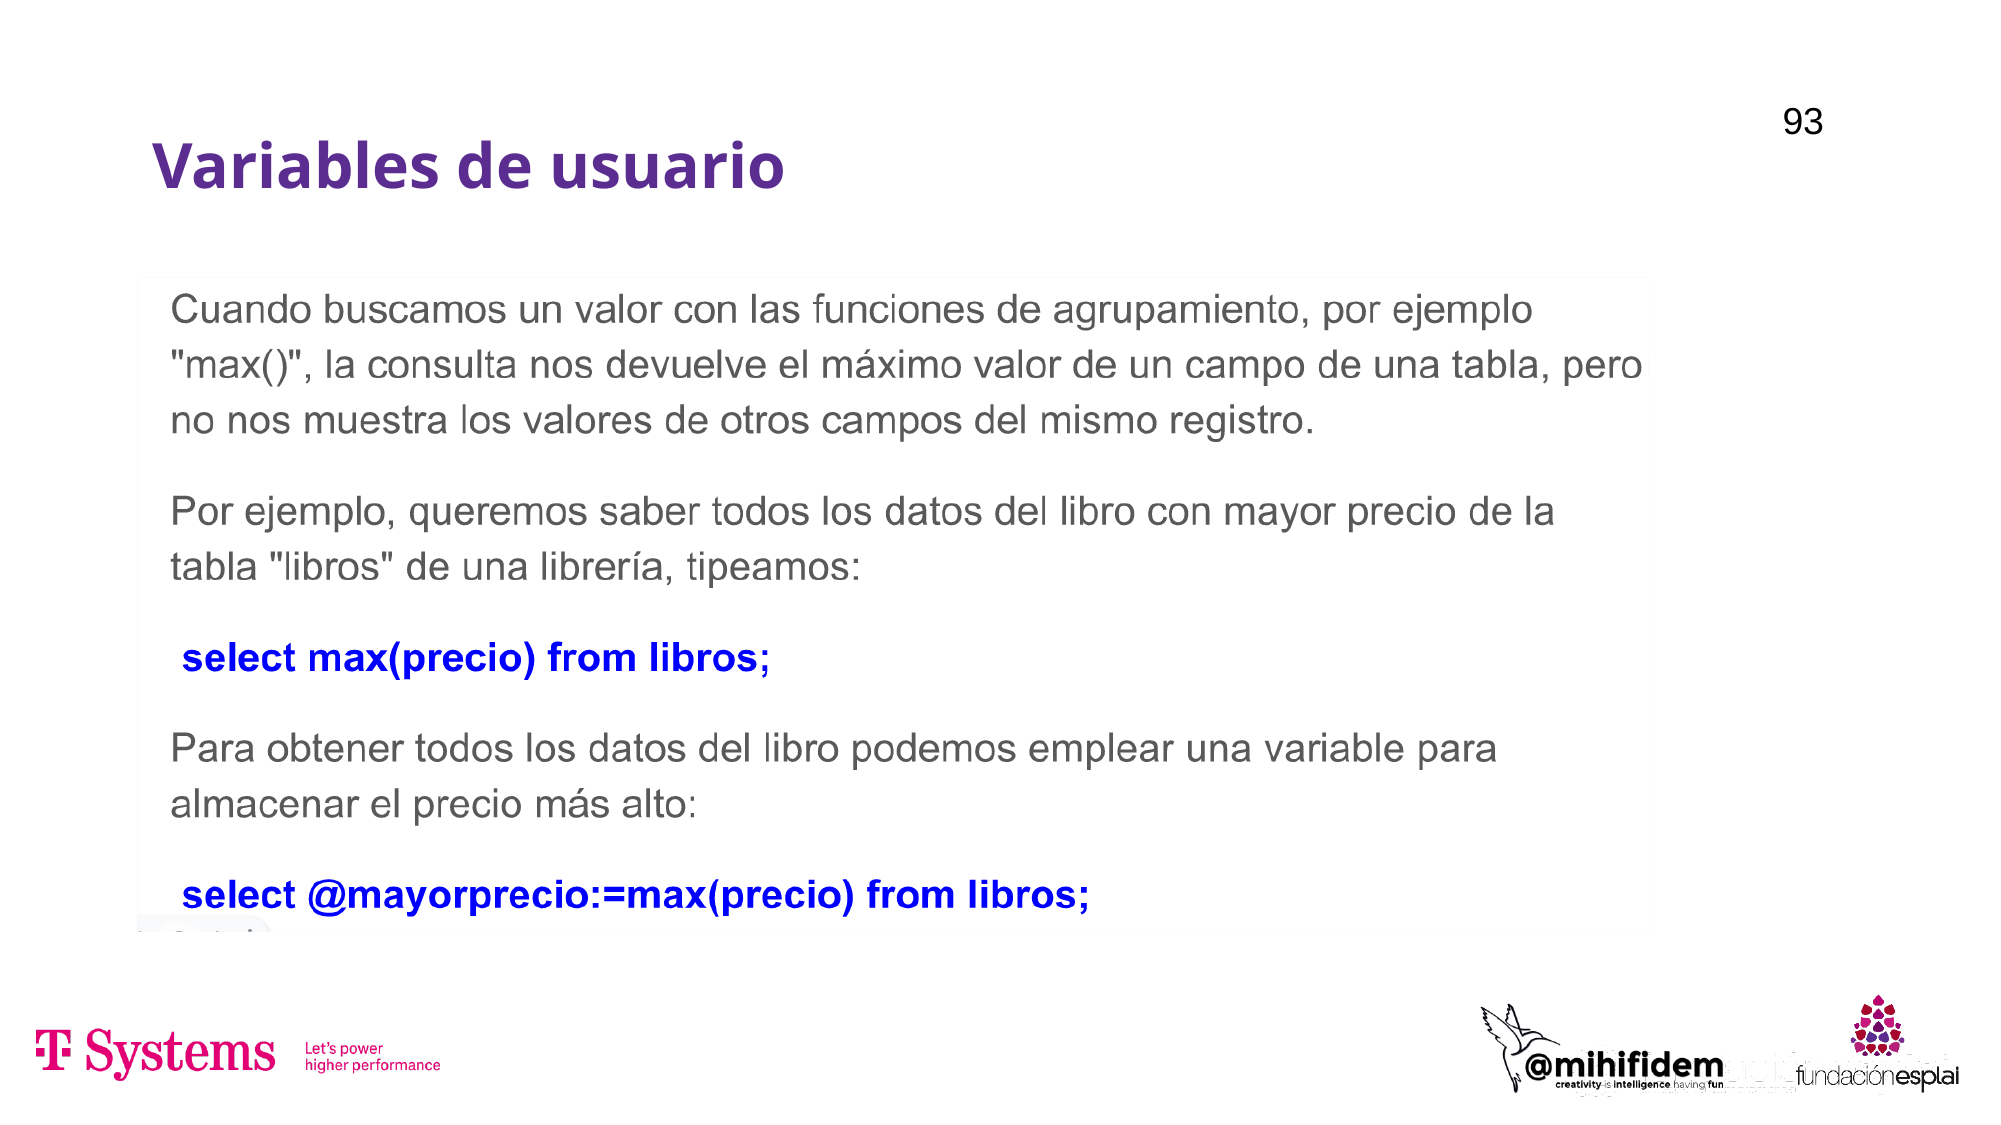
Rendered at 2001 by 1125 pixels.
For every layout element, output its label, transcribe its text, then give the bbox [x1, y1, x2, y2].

text_box Variables de usuario [137, 59, 1863, 278]
text_box 93 [1767, 89, 1863, 150]
picture [1472, 986, 1965, 1103]
picture [137, 276, 1649, 933]
picture [36, 1027, 440, 1081]
